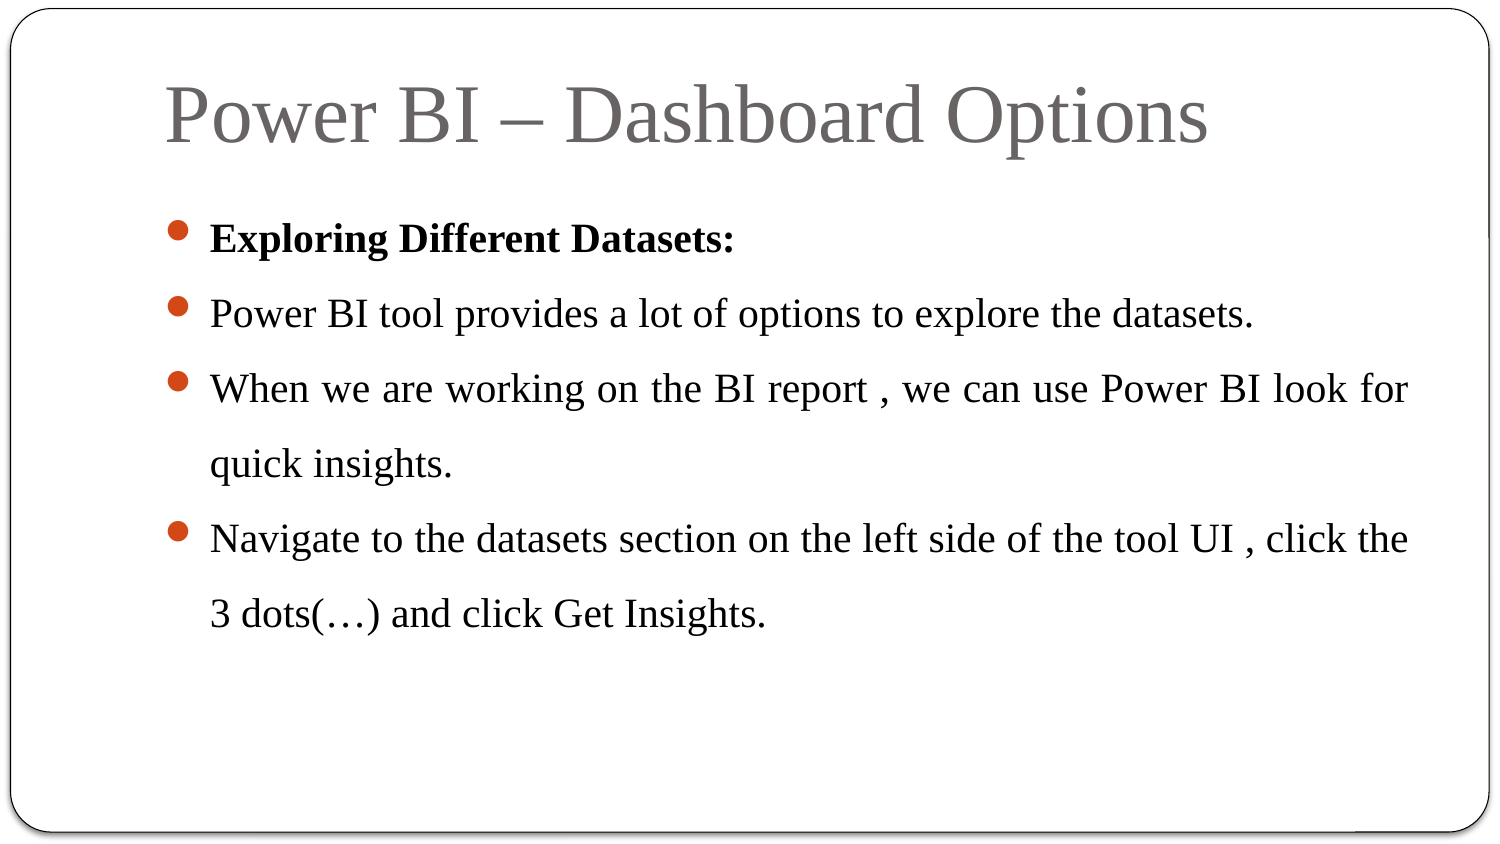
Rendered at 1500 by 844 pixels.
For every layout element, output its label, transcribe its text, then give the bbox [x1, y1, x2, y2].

title Power BI – Dashboard Options [150, 33, 1425, 175]
list Exploring Different Datasets: Power BI tool provides a lot of options to explore the datasets. When we are working on the BI report , we can use Power BI look for quick insights. Navigate to the datasets section on the left side of the tool UI , click the 3 dots(…) and click Get Insights. [150, 178, 1425, 741]
